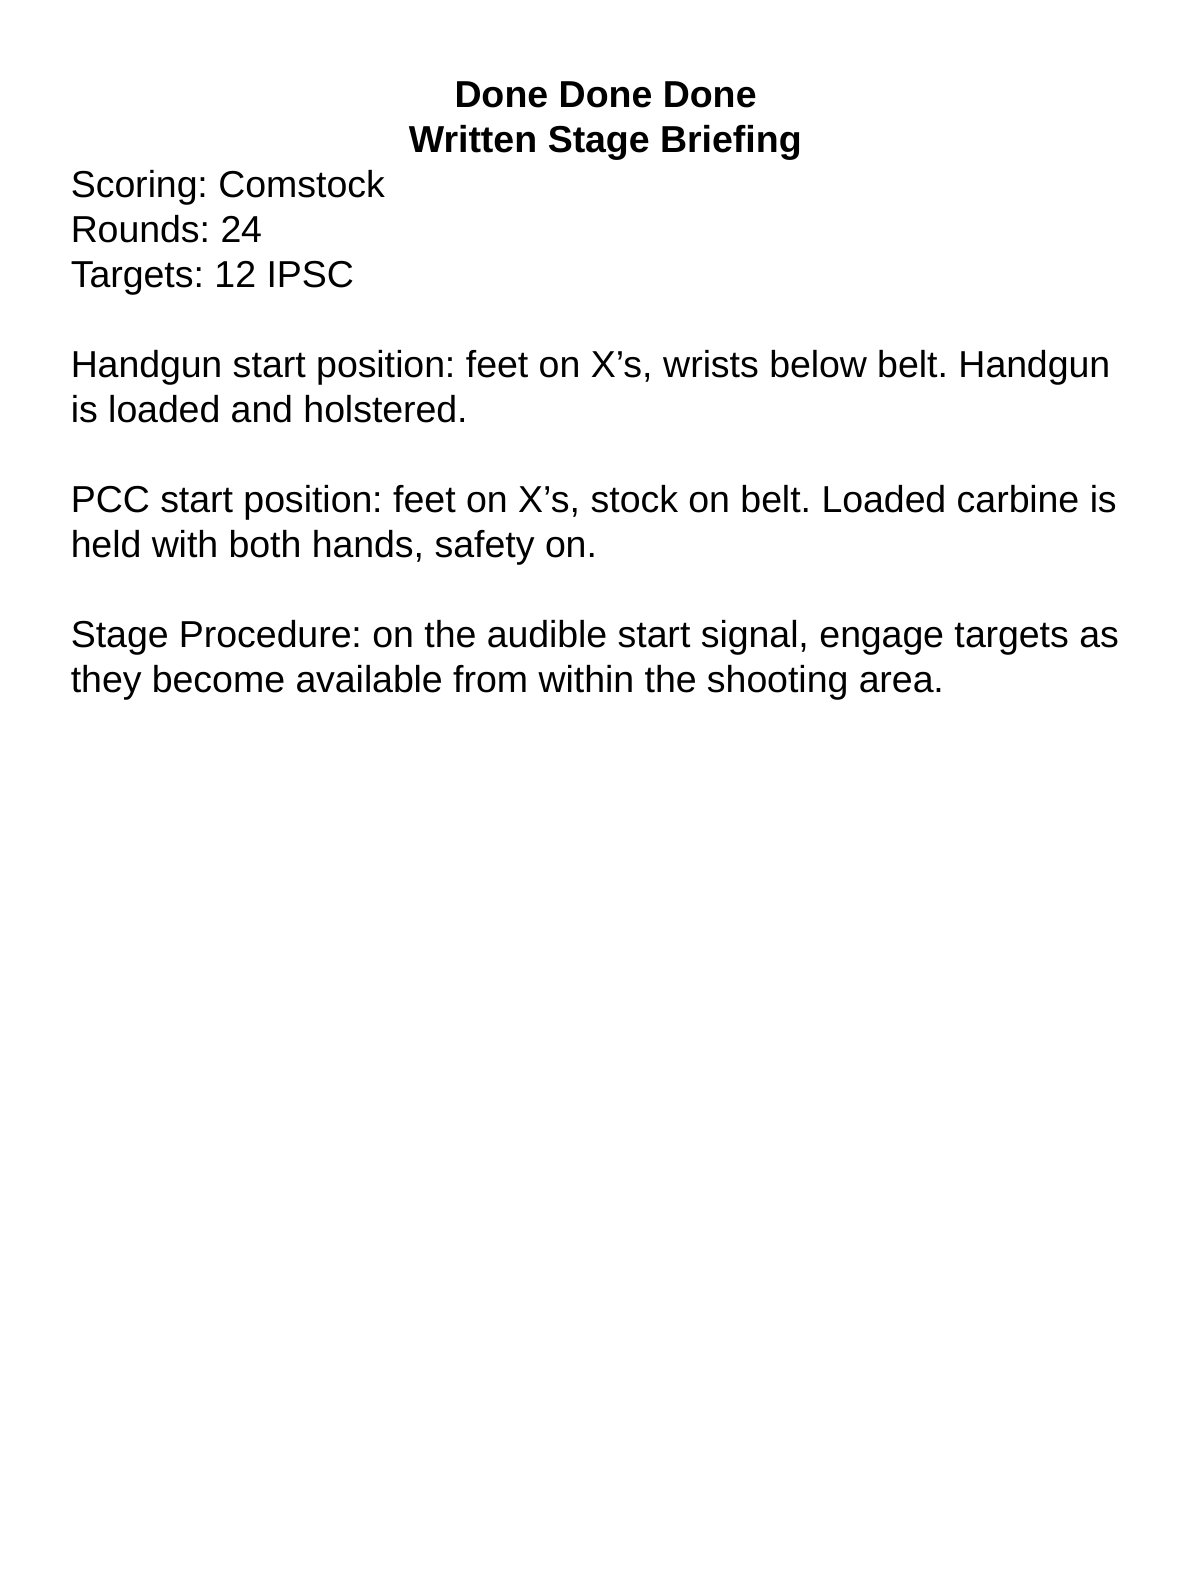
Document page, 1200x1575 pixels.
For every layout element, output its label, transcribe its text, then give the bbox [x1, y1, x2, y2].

text_box Done Done Done Written Stage Briefing Scoring: Comstock Rounds: 24 Targets: 12 IPSC Handgun start position: feet on X’s, wrists below belt. Handgun is loaded and holstered. PCC start position: feet on X’s, stock on belt. Loaded carbine is held with both hands, safety on. Stage Procedure: on the audible start signal, engage targets as they become available from within the shooting area. [56, 63, 1156, 708]
